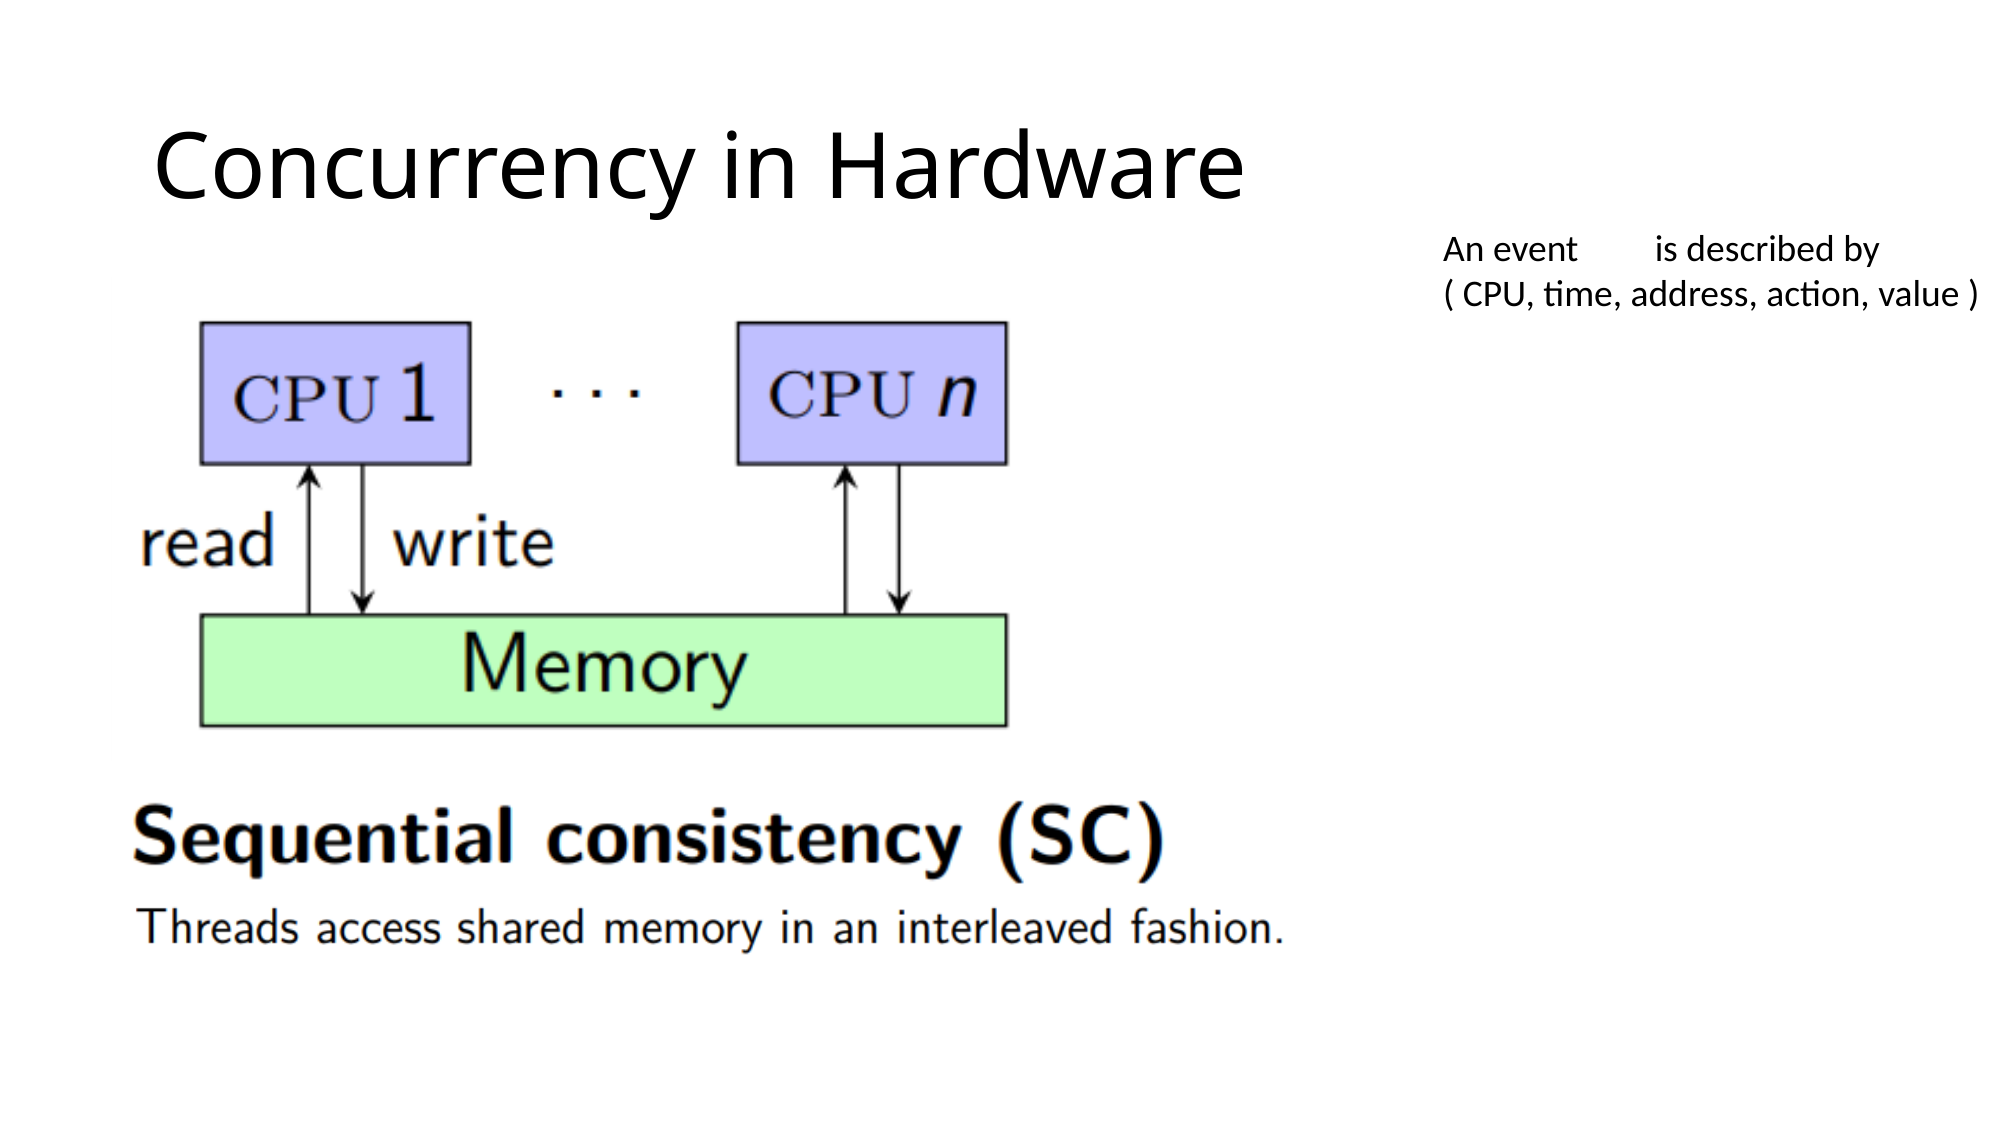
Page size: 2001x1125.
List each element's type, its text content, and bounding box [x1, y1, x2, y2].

title Concurrency in Hardware [137, 59, 1863, 278]
picture [110, 771, 1302, 967]
picture [110, 277, 1093, 761]
text_box An event is described by ( CPU, time, address, action, value ) [1428, 216, 2000, 367]
